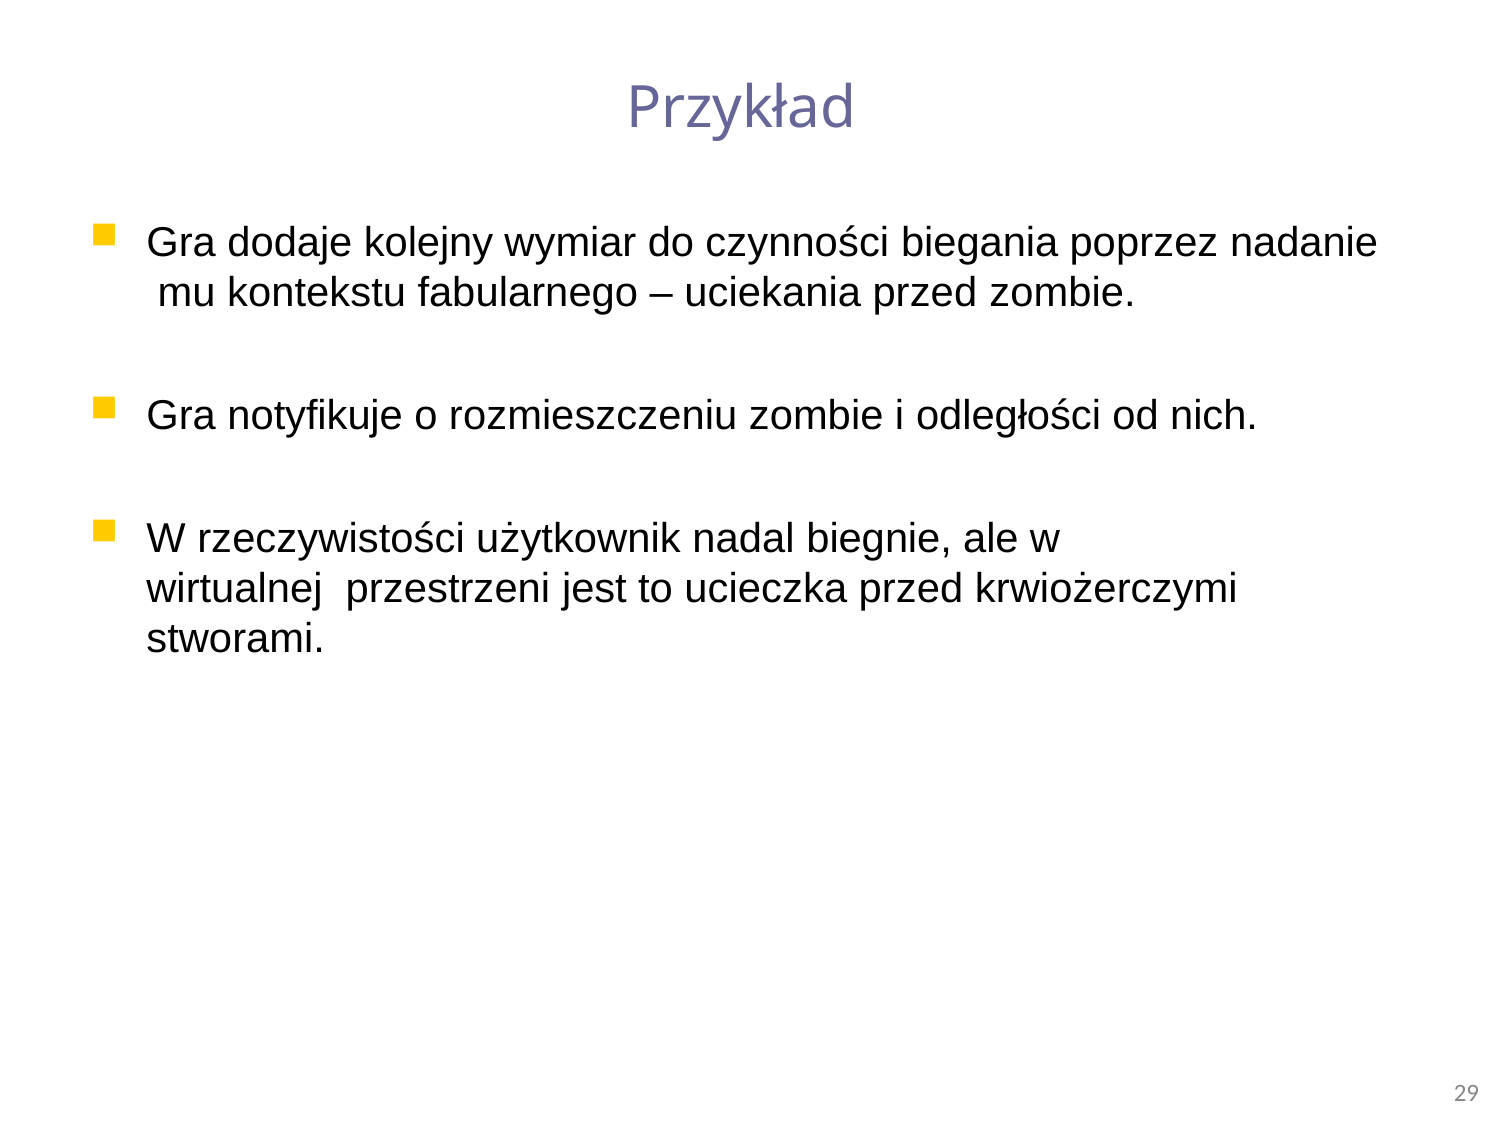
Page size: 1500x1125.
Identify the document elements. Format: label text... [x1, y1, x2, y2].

slide_number 29 [1447, 1081, 1486, 1125]
title Przykład [624, 66, 901, 257]
text_box Gra dodaje kolejny wymiar do czynności biegania poprzez nadanie mu kontekstu fabularnego – uciekania przed zombie. Gra notyfikuje o rozmieszczeniu zombie i odległości od nich. W rzeczywistości użytkownik nadal biegnie, ale w wirtualnej przestrzeni jest to ucieczka przed krwiożerczymi stworami. [87, 212, 1381, 661]
